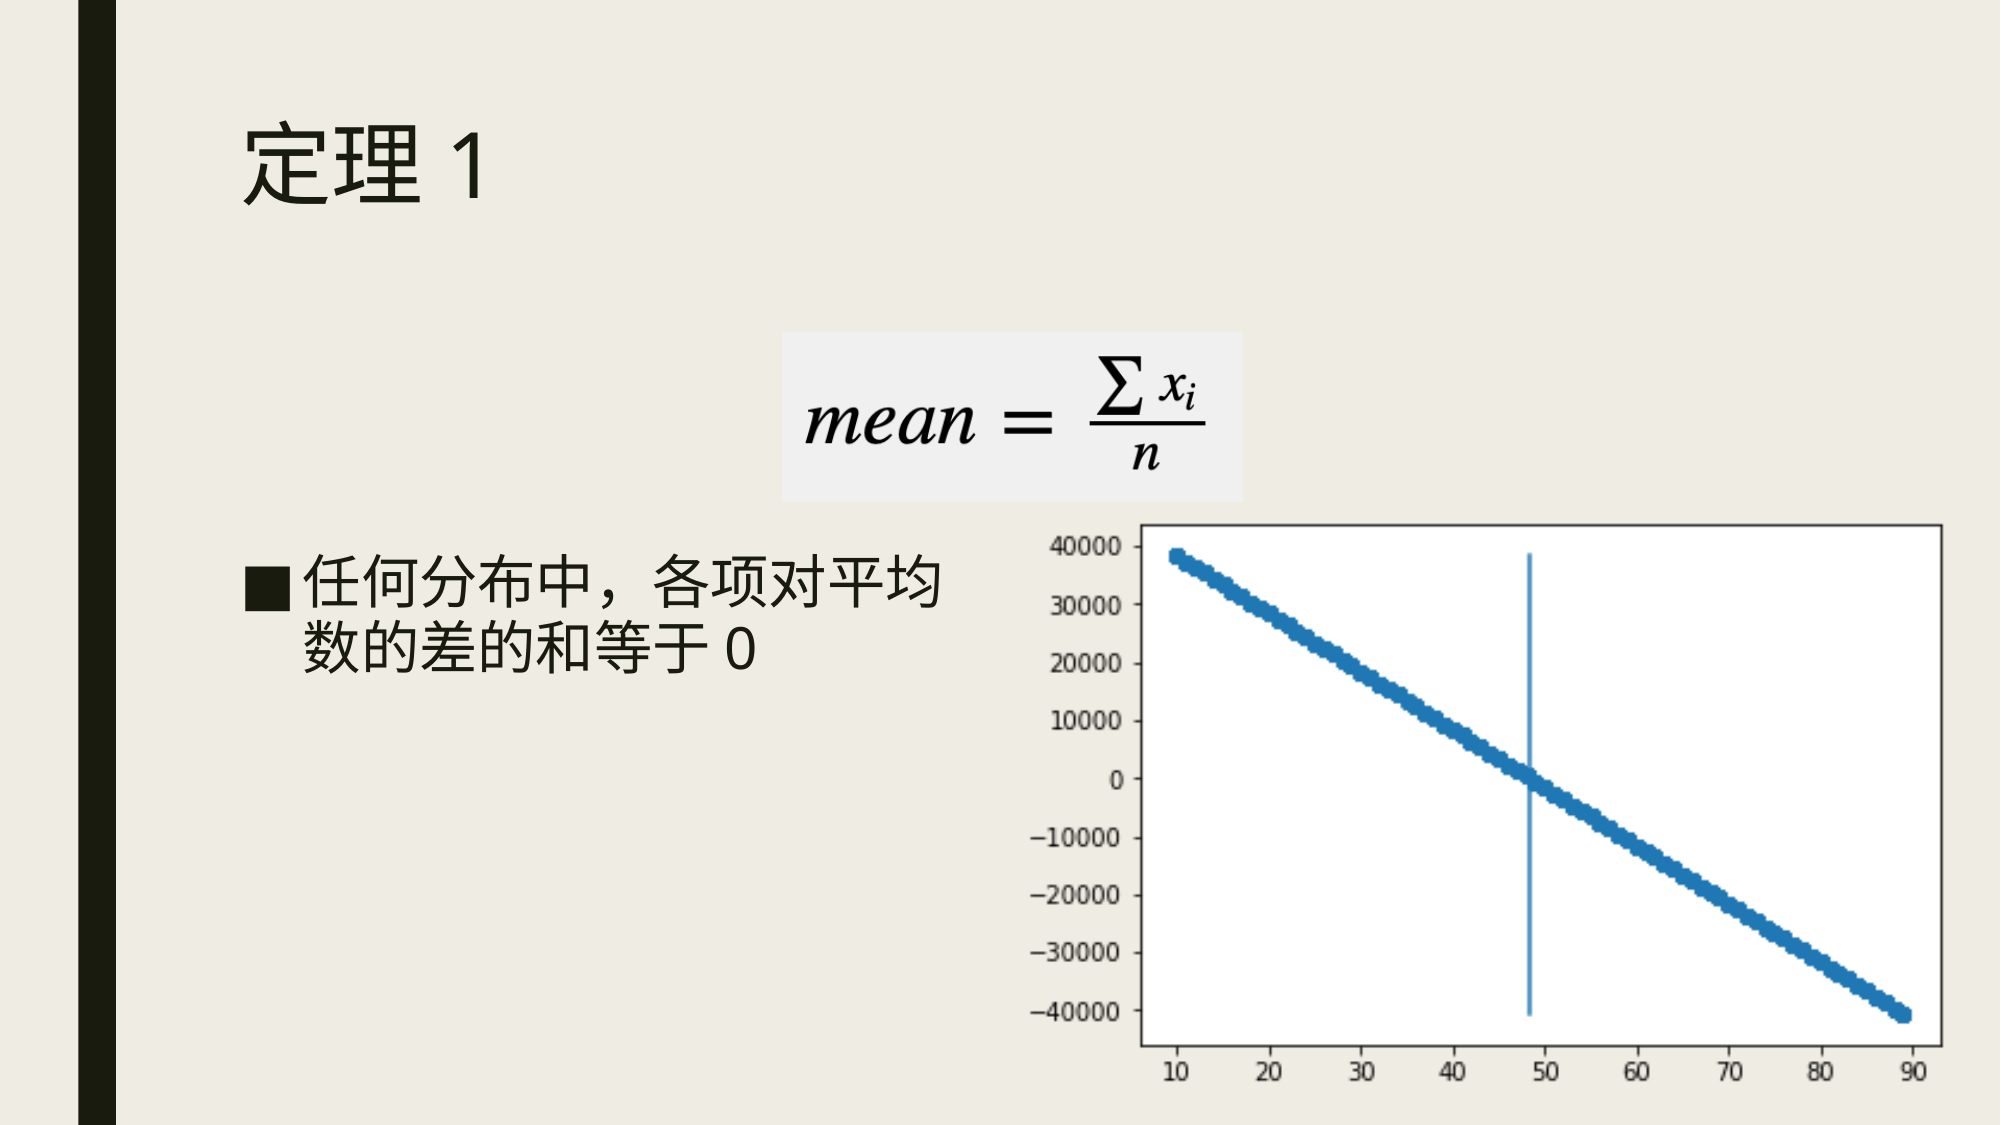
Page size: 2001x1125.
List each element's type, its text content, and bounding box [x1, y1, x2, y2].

list 任何分布中，各项对平均数的差的和等于0 [225, 543, 1005, 963]
picture [782, 332, 1965, 1103]
title 定理1 [225, 112, 1800, 291]
